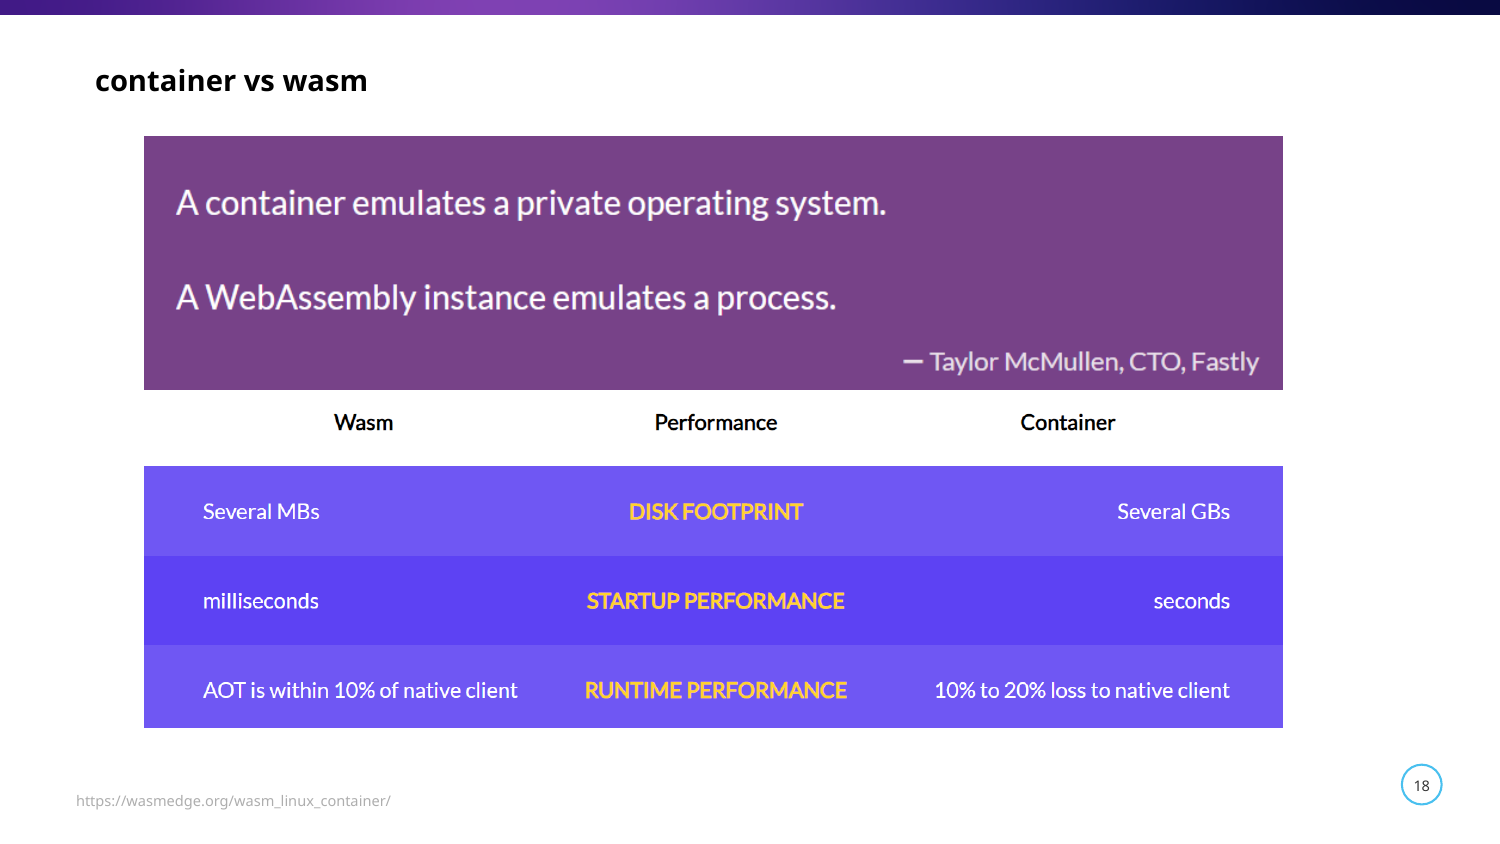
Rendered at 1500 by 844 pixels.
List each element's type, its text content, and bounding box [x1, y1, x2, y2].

footer https://wasmedge.org/wasm_linux_container/ [76, 777, 1009, 823]
picture [143, 136, 1284, 728]
text_box container vs wasm [79, 47, 679, 113]
slide_number 18 [1386, 764, 1457, 810]
picture [0, 0, 1500, 15]
